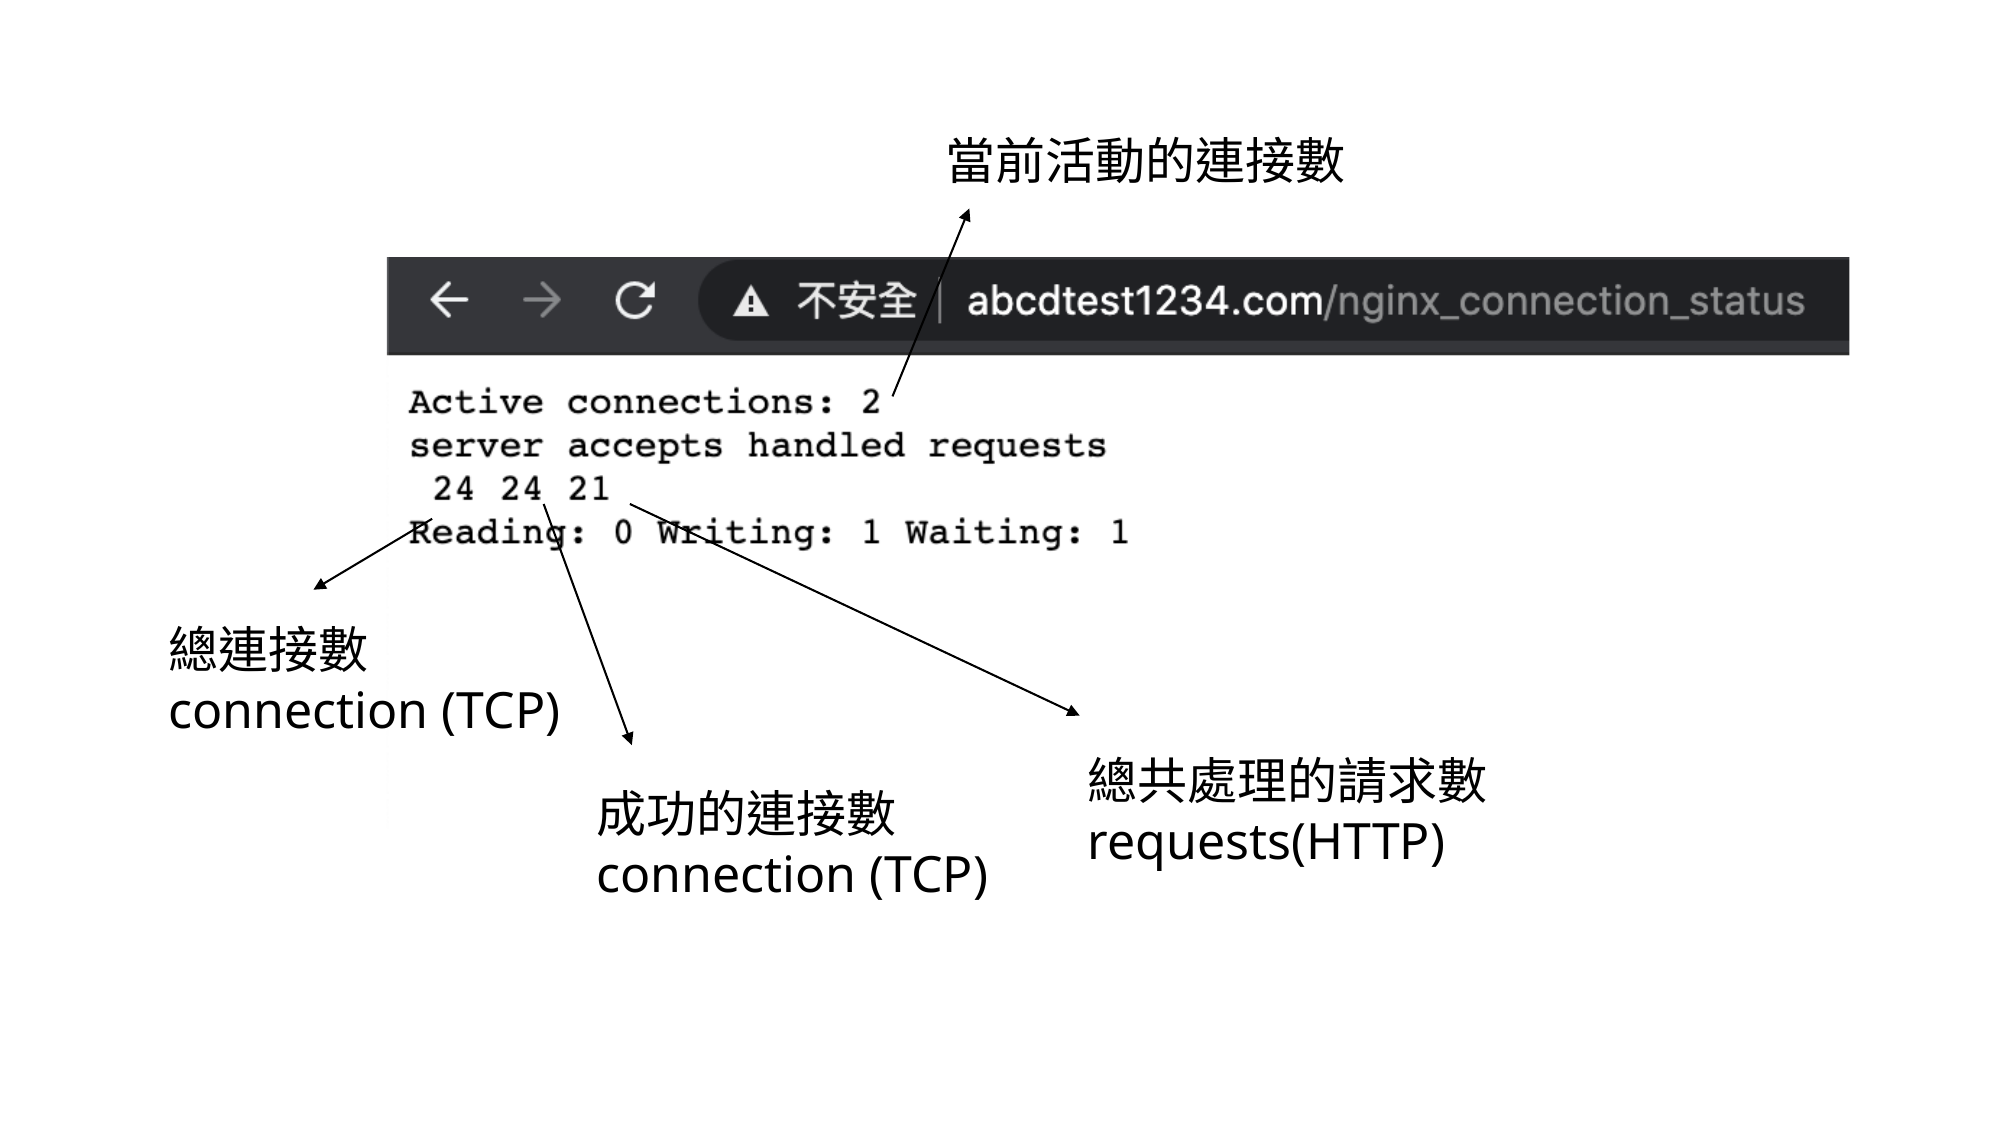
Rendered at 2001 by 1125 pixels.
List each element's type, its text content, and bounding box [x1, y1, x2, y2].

text_box 成功的連接數 connection (TCP) [581, 830, 1027, 910]
text_box 總連接數 connection (TCP) [153, 610, 386, 746]
text_box 當前活動的連接數 [930, 122, 1379, 197]
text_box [892, 208, 970, 397]
picture [386, 257, 1850, 830]
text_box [543, 504, 632, 746]
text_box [313, 518, 433, 590]
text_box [629, 503, 1080, 716]
text_box 總共處理的請求數 requests(HTTP) [1072, 830, 1604, 878]
